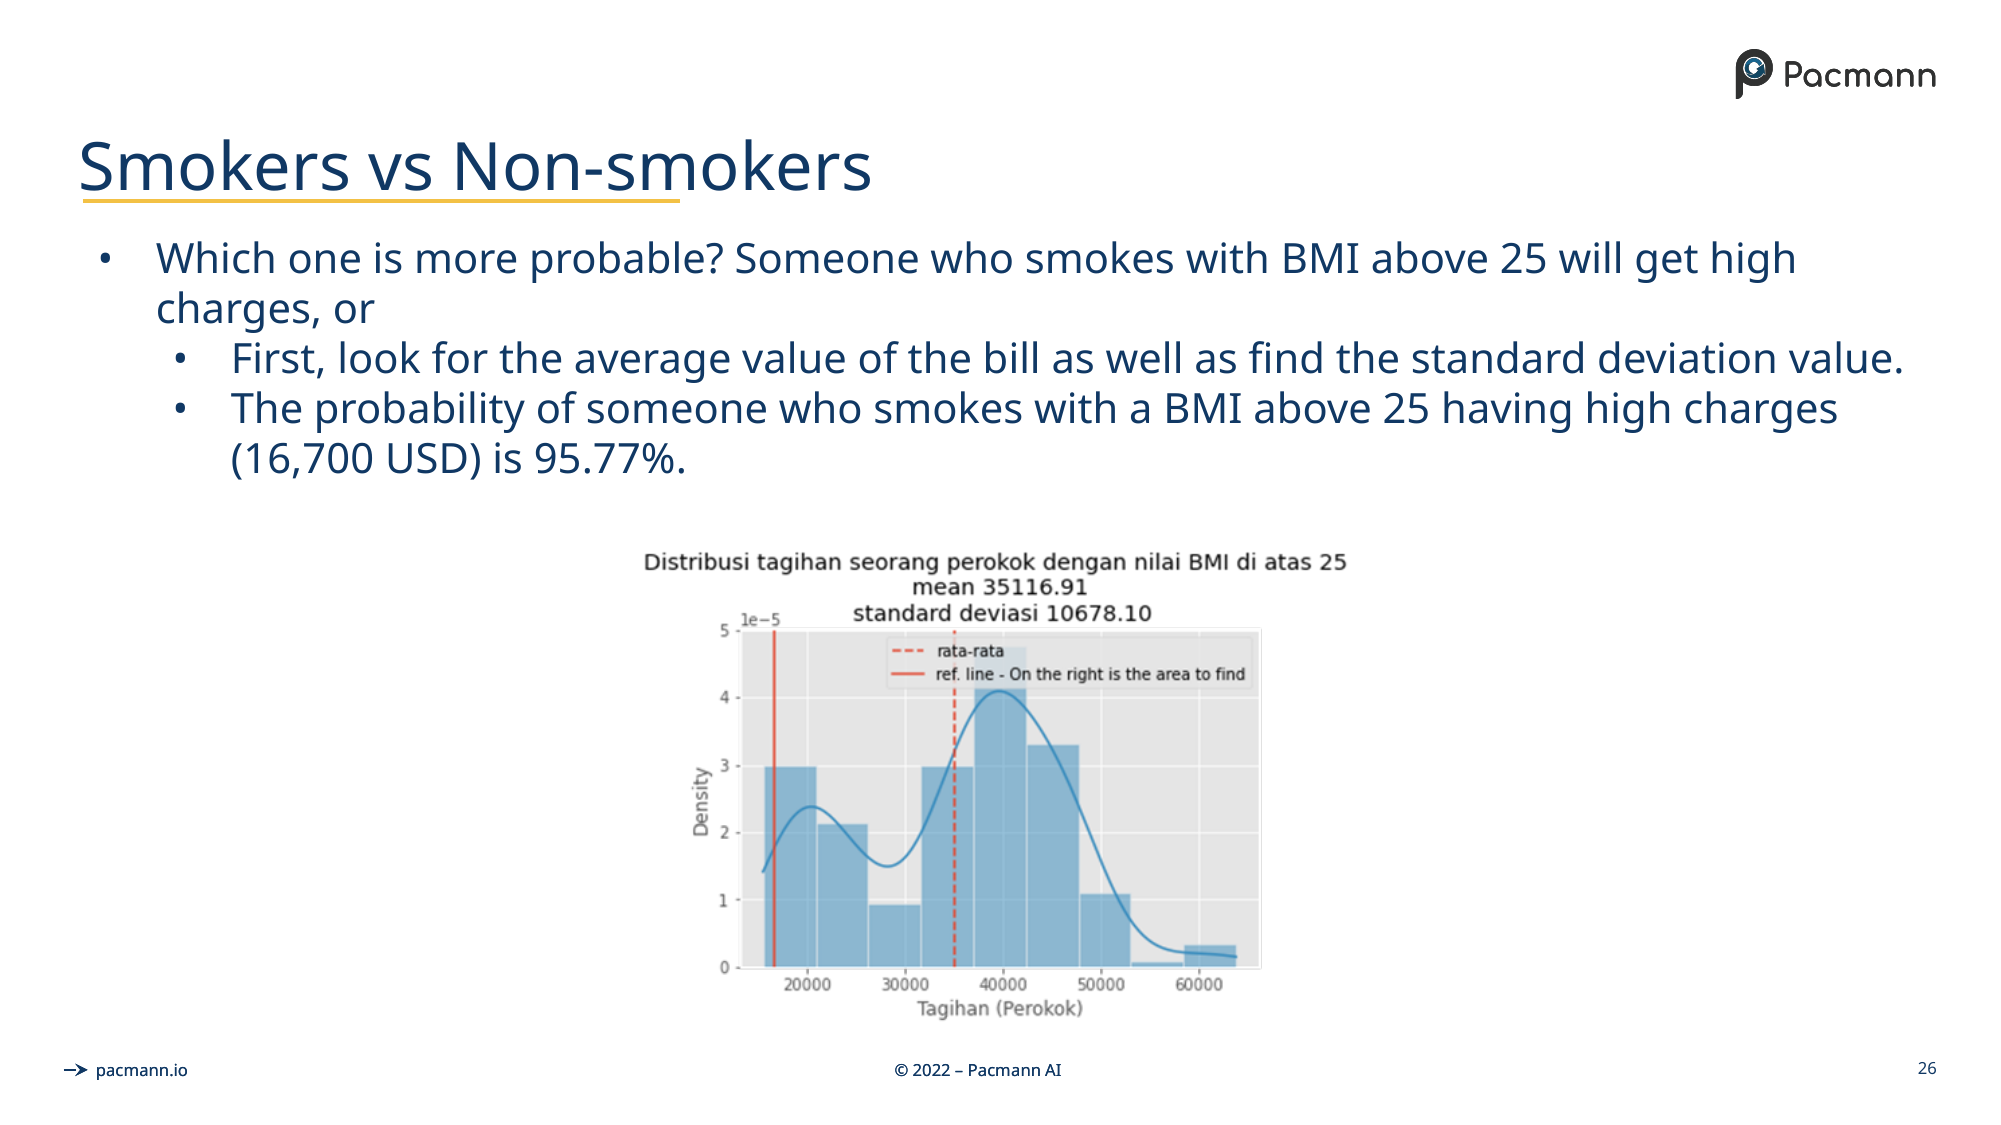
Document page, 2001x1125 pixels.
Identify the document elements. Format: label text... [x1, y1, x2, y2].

picture [1707, 36, 1966, 112]
text_box Which one is more probable? Someone who smokes with BMI above 25 will get high charges, or First, look for the average value of the bill as well as find the standard deviation value. The probability of someone who smokes with a BMI above 25 having high charges (16,700 USD) is 95.77%. [65, 224, 1934, 490]
title Smokers vs Non-smokers [63, 59, 1935, 278]
picture [633, 542, 1365, 1031]
